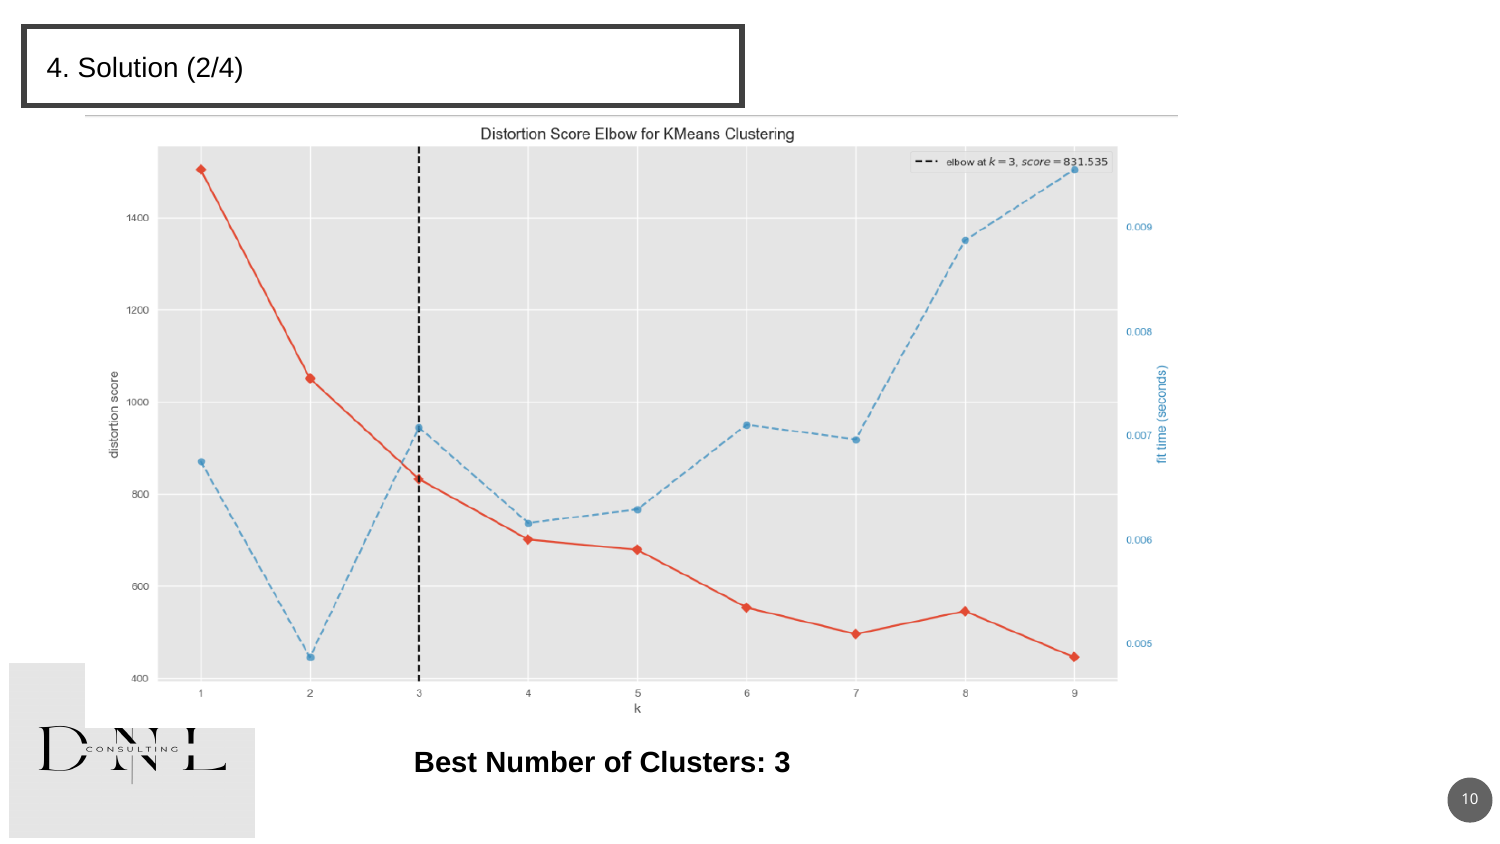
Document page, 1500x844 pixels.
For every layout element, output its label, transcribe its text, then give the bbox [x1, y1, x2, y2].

text_box Best Number of Clusters: 3 [398, 737, 865, 828]
picture [9, 115, 1178, 838]
slide_number 10 [1447, 777, 1493, 823]
title 4. Solution (2/4) [21, 24, 745, 108]
